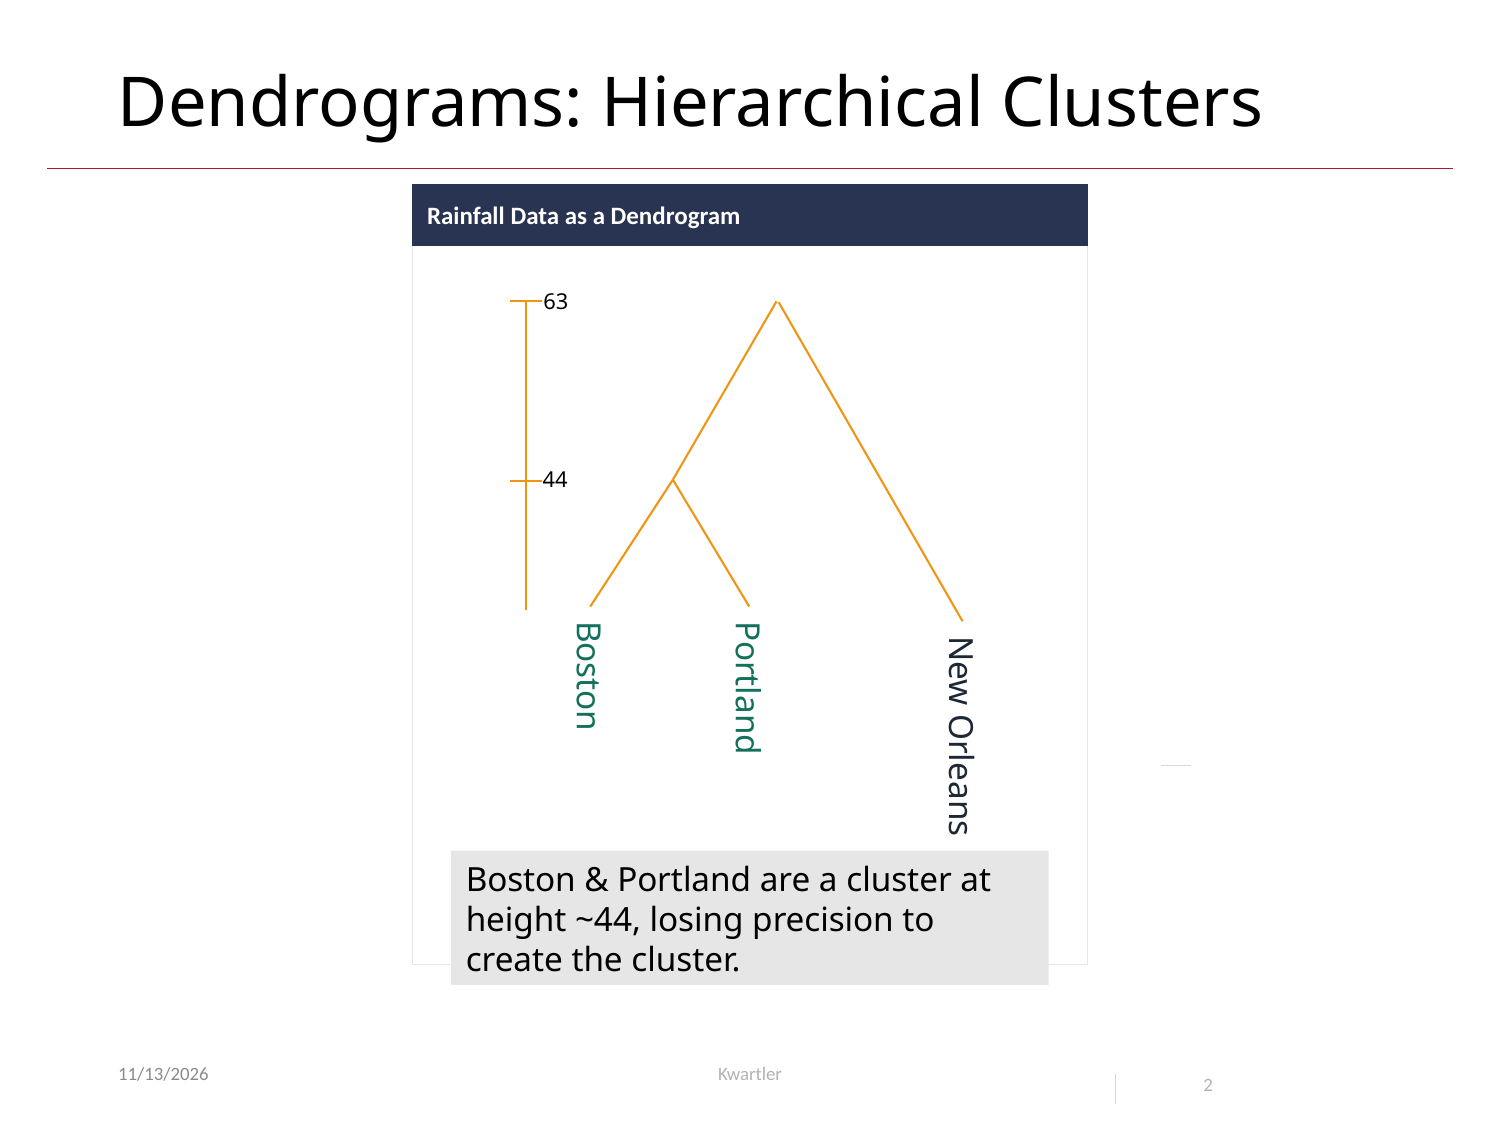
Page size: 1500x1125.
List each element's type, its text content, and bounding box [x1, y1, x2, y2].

text_box Dendrograms: Hierarchical Clusters [103, 59, 1397, 157]
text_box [510, 279, 990, 849]
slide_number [103, 1042, 441, 1103]
text_box [411, 246, 1088, 965]
footer Kwartler [496, 1042, 1004, 1103]
text_box Rainfall Data as a Dendrogram [411, 184, 1088, 246]
text_box Boston & Portland are a cluster at height ~44, losing precision to create the cluster. [451, 850, 1049, 985]
slide_number 2 [1188, 1042, 1330, 1103]
